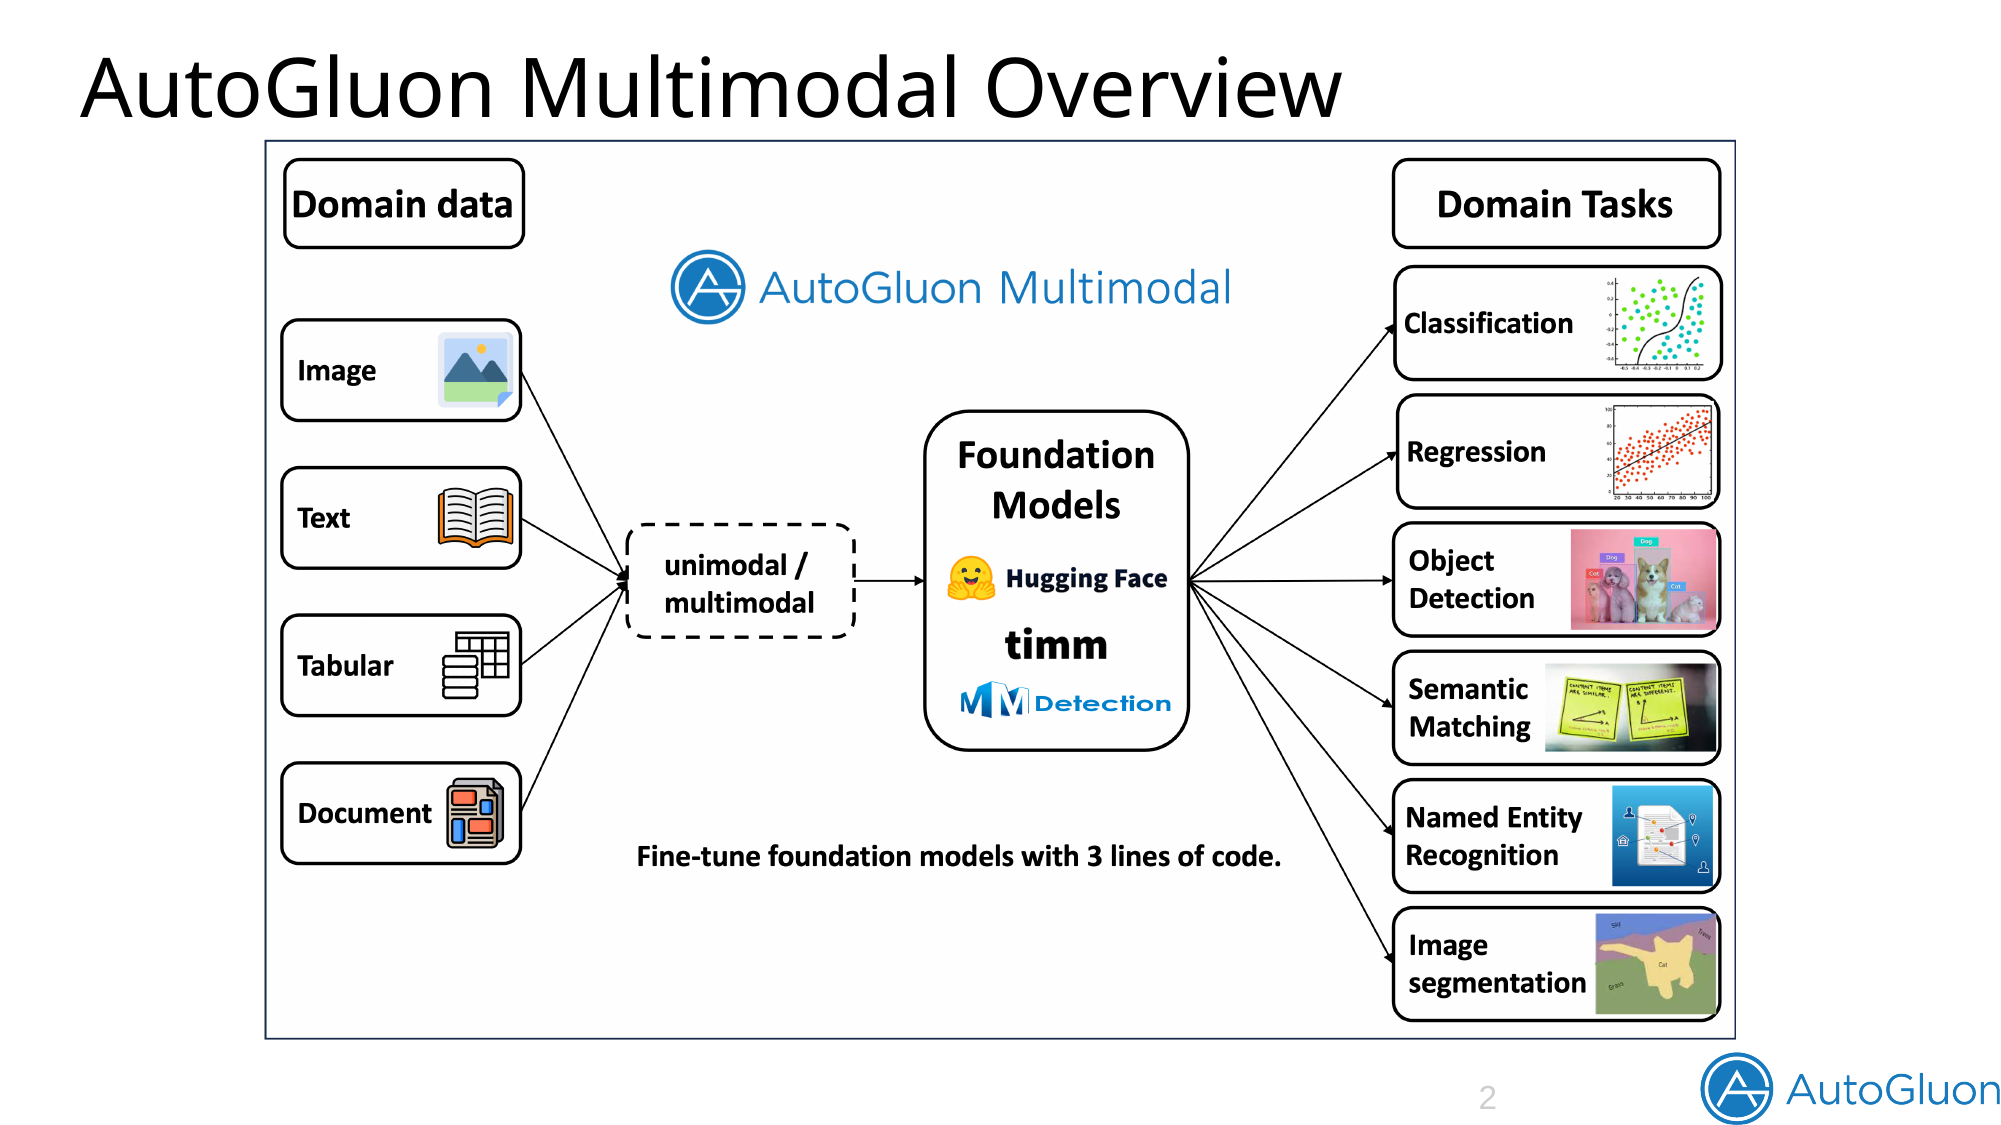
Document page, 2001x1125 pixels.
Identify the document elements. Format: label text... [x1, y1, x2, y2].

title AutoGluon Multimodal Overview [70, 25, 1866, 145]
picture [263, 139, 1737, 1040]
picture [1700, 1052, 2000, 1125]
slide_number 2 [1443, 1068, 1505, 1124]
